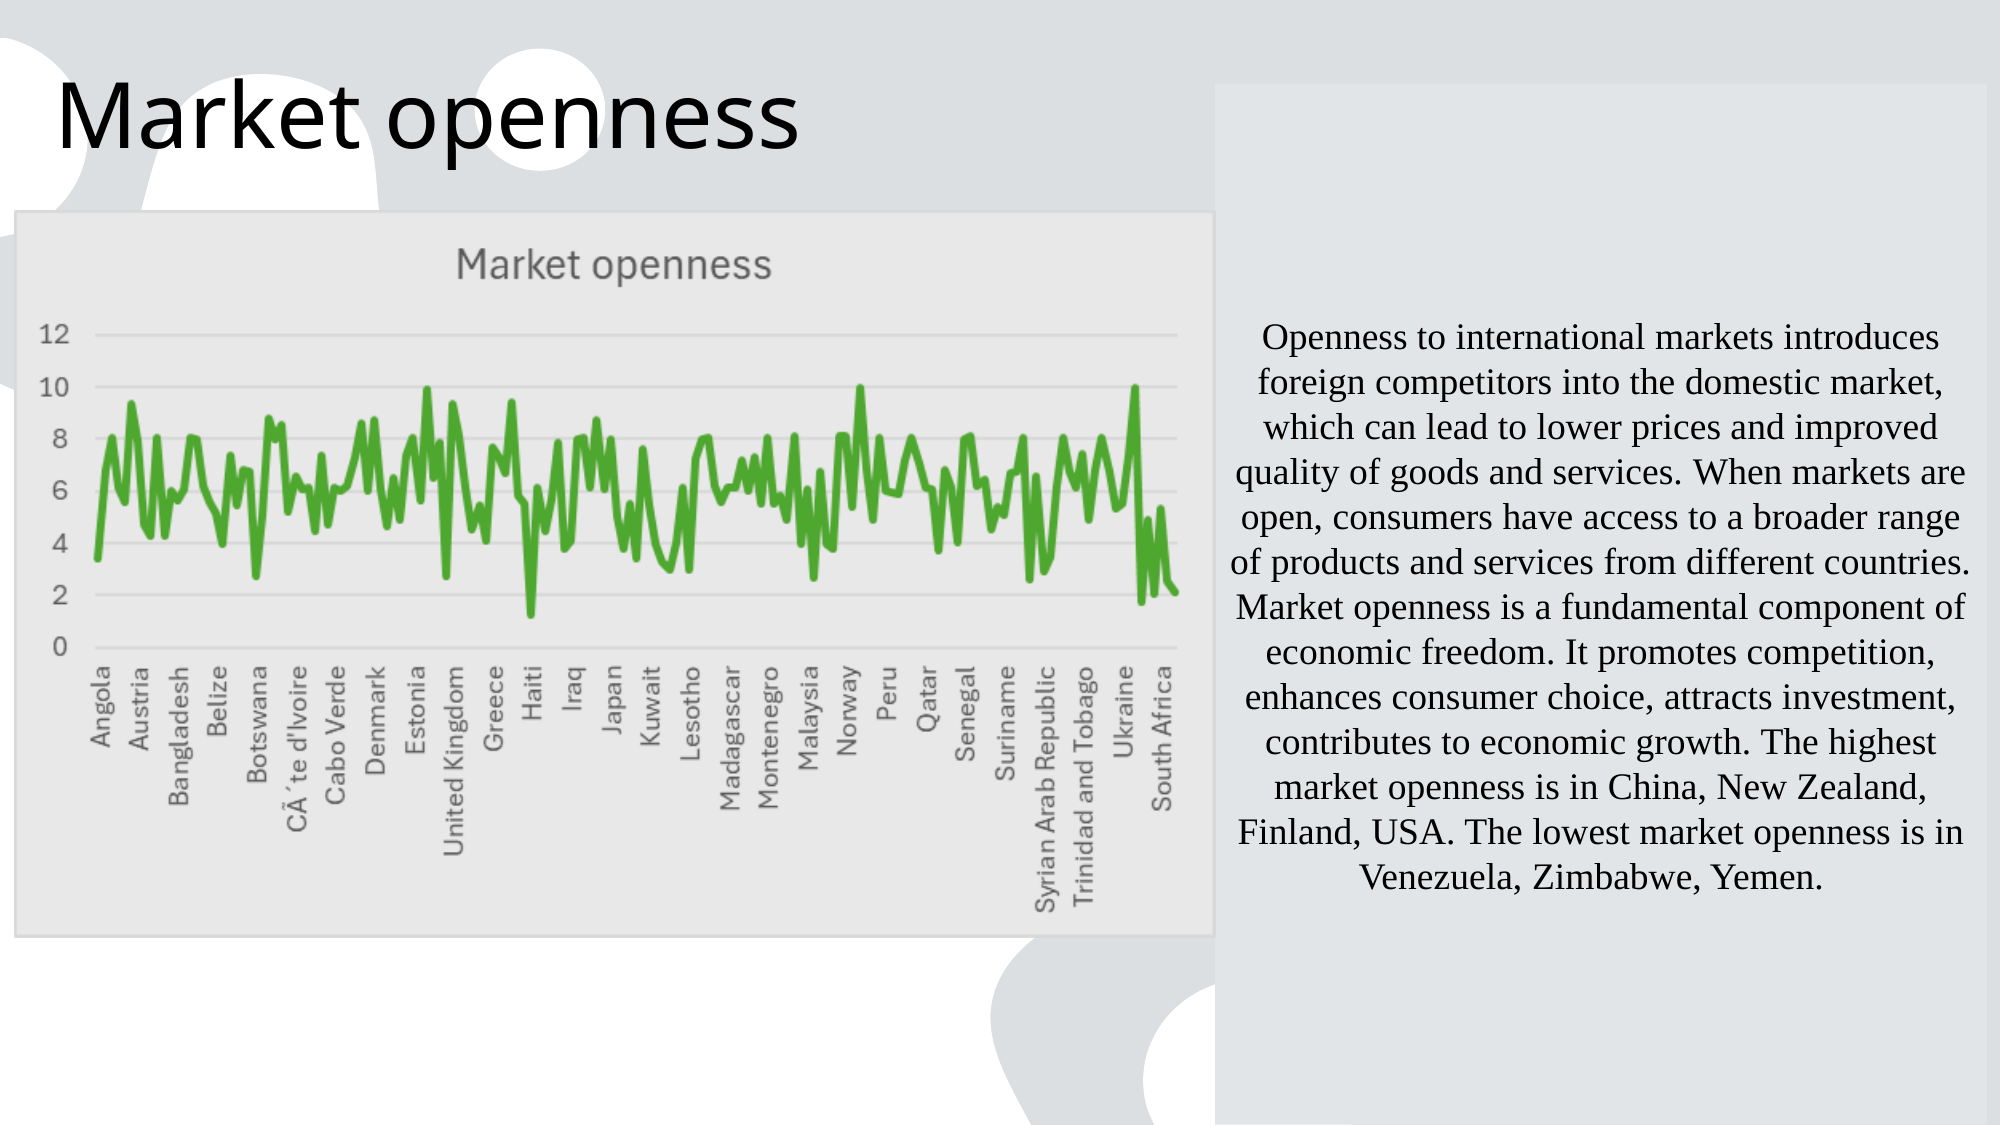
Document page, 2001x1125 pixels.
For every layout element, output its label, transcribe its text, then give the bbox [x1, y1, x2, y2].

text_box Openness to international markets introduces foreign competitors into the domestic market, which can lead to lower prices and improved quality of goods and services. When markets are open, consumers have access to a broader range of products and services from different countries. Market openness is a fundamental component of economic freedom. It promotes competition, enhances consumer choice, attracts investment, contributes to economic growth. The highest market openness is in China, New Zealand, Finland, USA. The lowest market openness is in Venezuela, Zimbabwe, Yemen. [1214, 82, 1988, 1125]
title Market openness [39, 38, 1840, 175]
picture [14, 210, 1216, 938]
